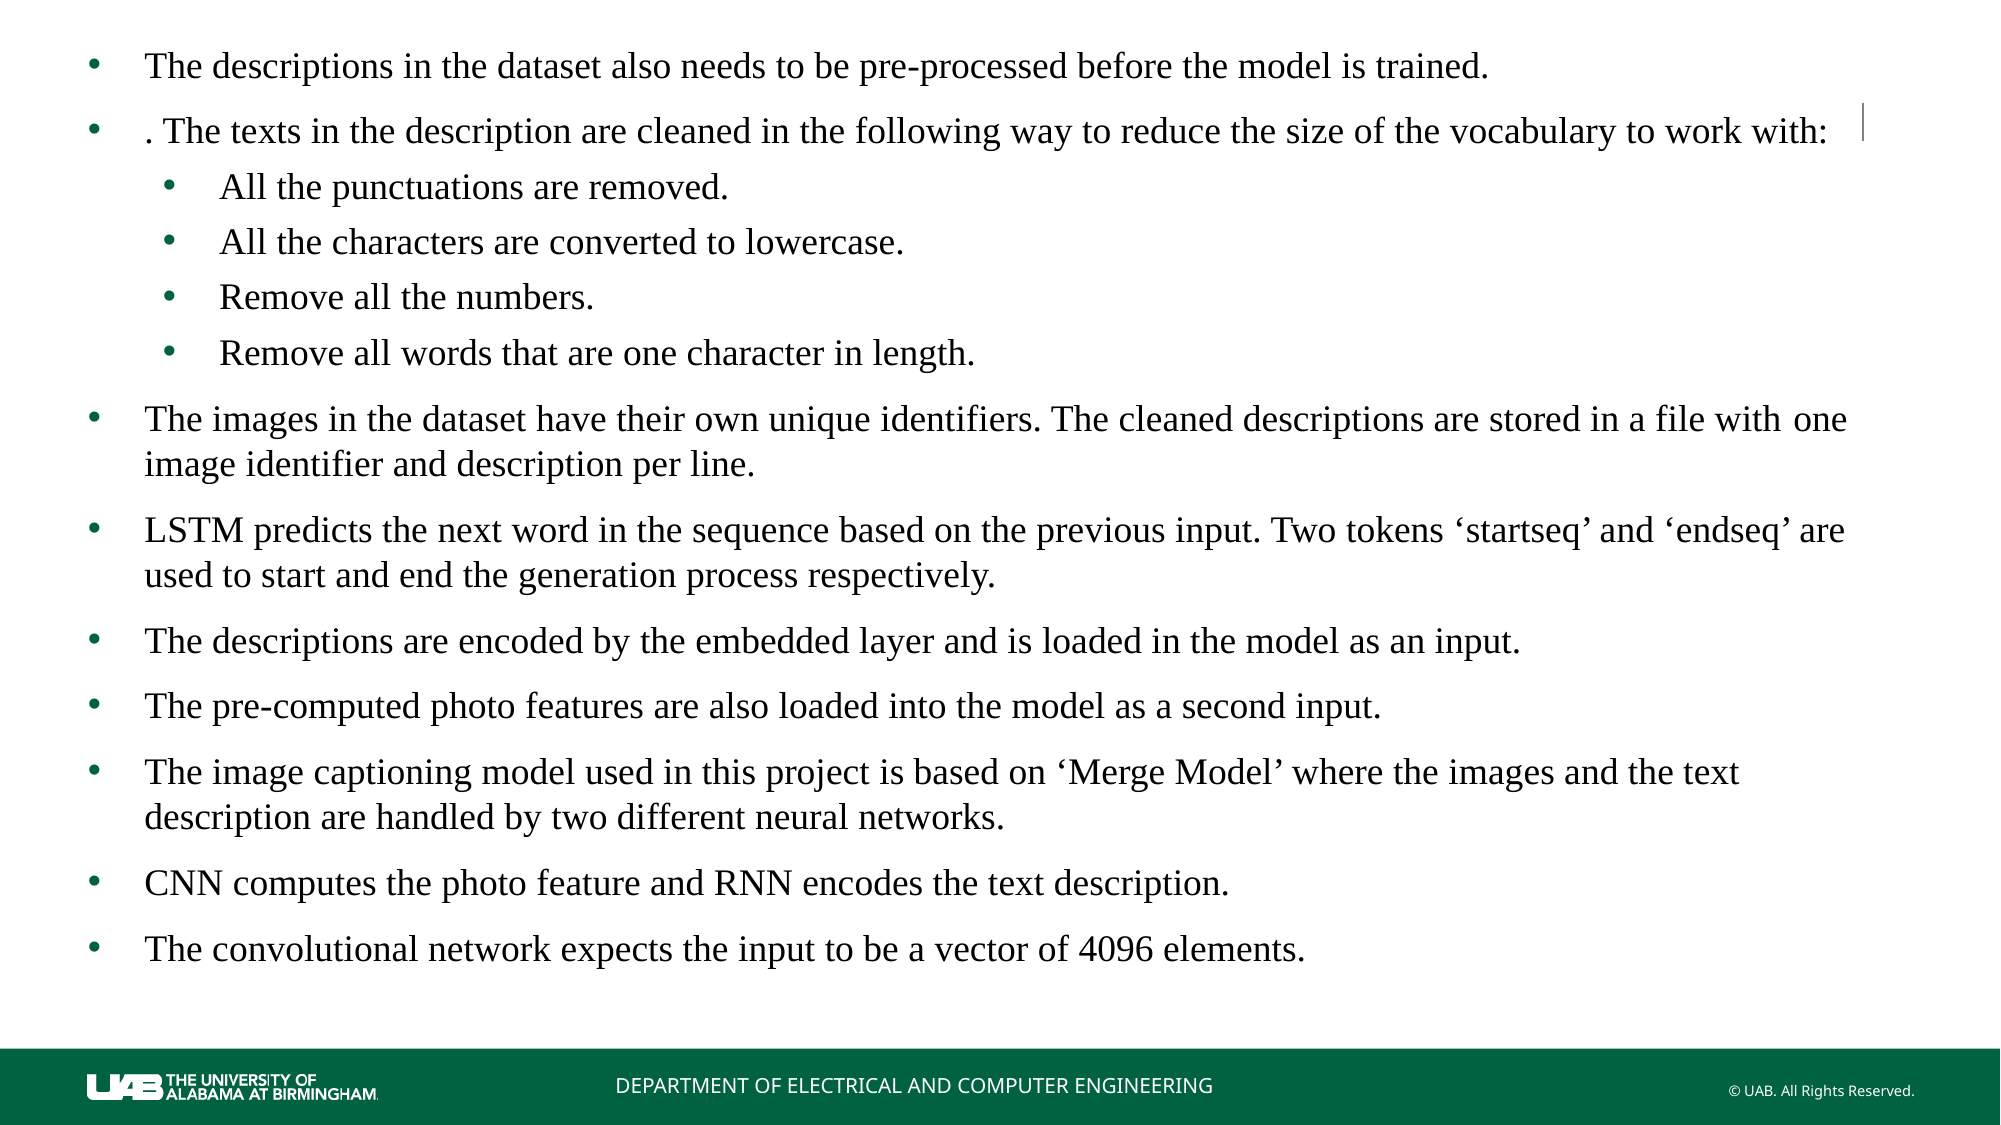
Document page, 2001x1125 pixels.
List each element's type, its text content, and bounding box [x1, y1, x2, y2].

list The descriptions in the dataset also needs to be pre-processed before the model is trained. . The texts in the description are cleaned in the following way to reduce the size of the vocabulary to work with: All the punctuations are removed. All the characters are converted to lowercase. Remove all the numbers. Remove all words that are one character in length. The images in the dataset have their own unique identifiers. The cleaned descriptions are stored in a file with one image identifier and description per line. LSTM predicts the next word in the sequence based on the previous input. Two tokens ‘startseq’ and ‘endseq’ are used to start and end the generation process respectively. The descriptions are encoded by the embedded layer and is loaded in the model as an input. The pre-computed photo features are also loaded into the model as a second input. The image captioning model used in this project is based on ‘Merge Model’ where the images and the text description are handled by two different neural networks. CNN computes the photo feature and RNN encodes the text description. The convolutional network expects the input to be a vector of 4096 elements. [87, 40, 1897, 1030]
footer DEPARTMENT OF ELECTRICAL AND COMPUTER ENGINEERING [615, 1066, 1677, 1101]
picture [87, 1074, 378, 1100]
